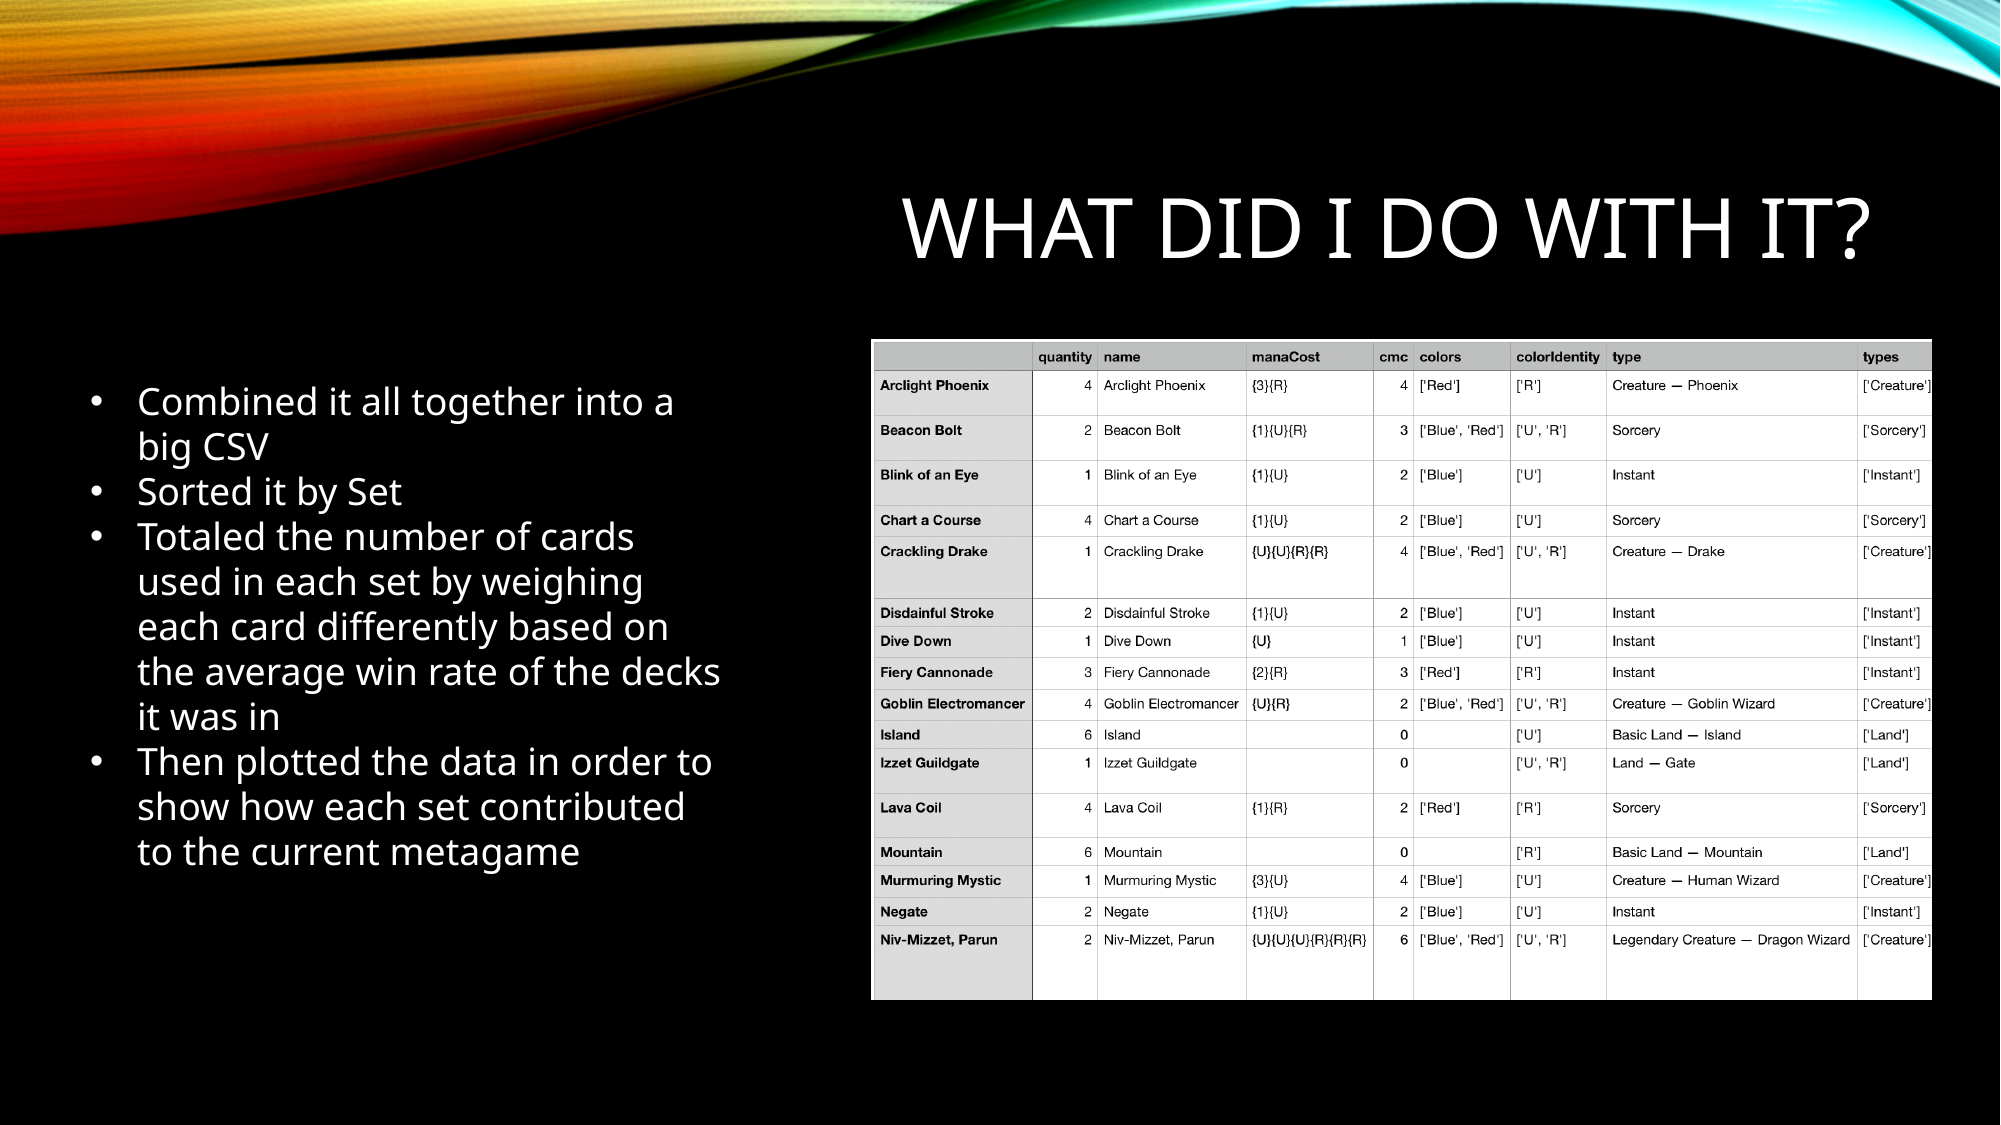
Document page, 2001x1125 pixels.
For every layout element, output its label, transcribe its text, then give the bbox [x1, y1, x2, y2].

text_box Combined it all together into a big CSV Sorted it by Set Totaled the number of cards used in each set by weighing each card differently based on the average win rate of the decks it was in Then plotted the data in order to show how each set contributed to the current metagame [75, 370, 737, 881]
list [871, 339, 1933, 1000]
picture [0, 0, 2000, 237]
title What did I do with IT? [474, 125, 1888, 338]
